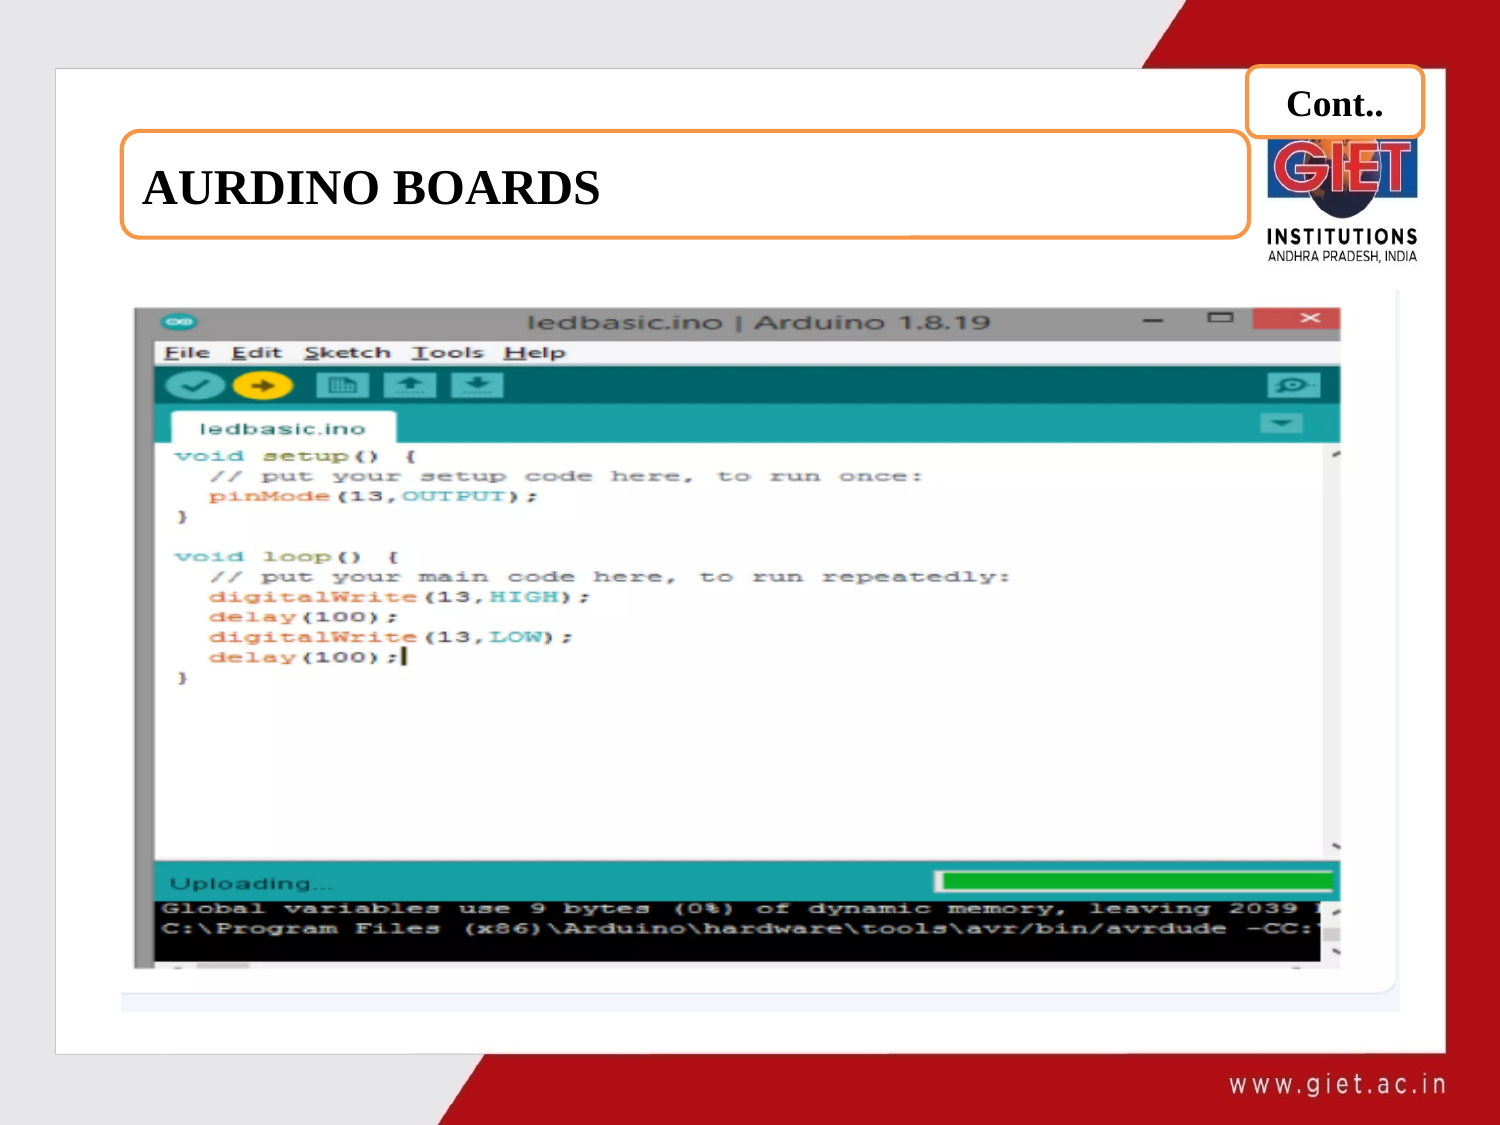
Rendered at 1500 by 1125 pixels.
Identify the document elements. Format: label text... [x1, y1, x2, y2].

picture [0, 0, 1500, 1125]
text_box AURDINO BOARDS [119, 128, 1252, 240]
text_box Cont.. [1244, 64, 1426, 140]
